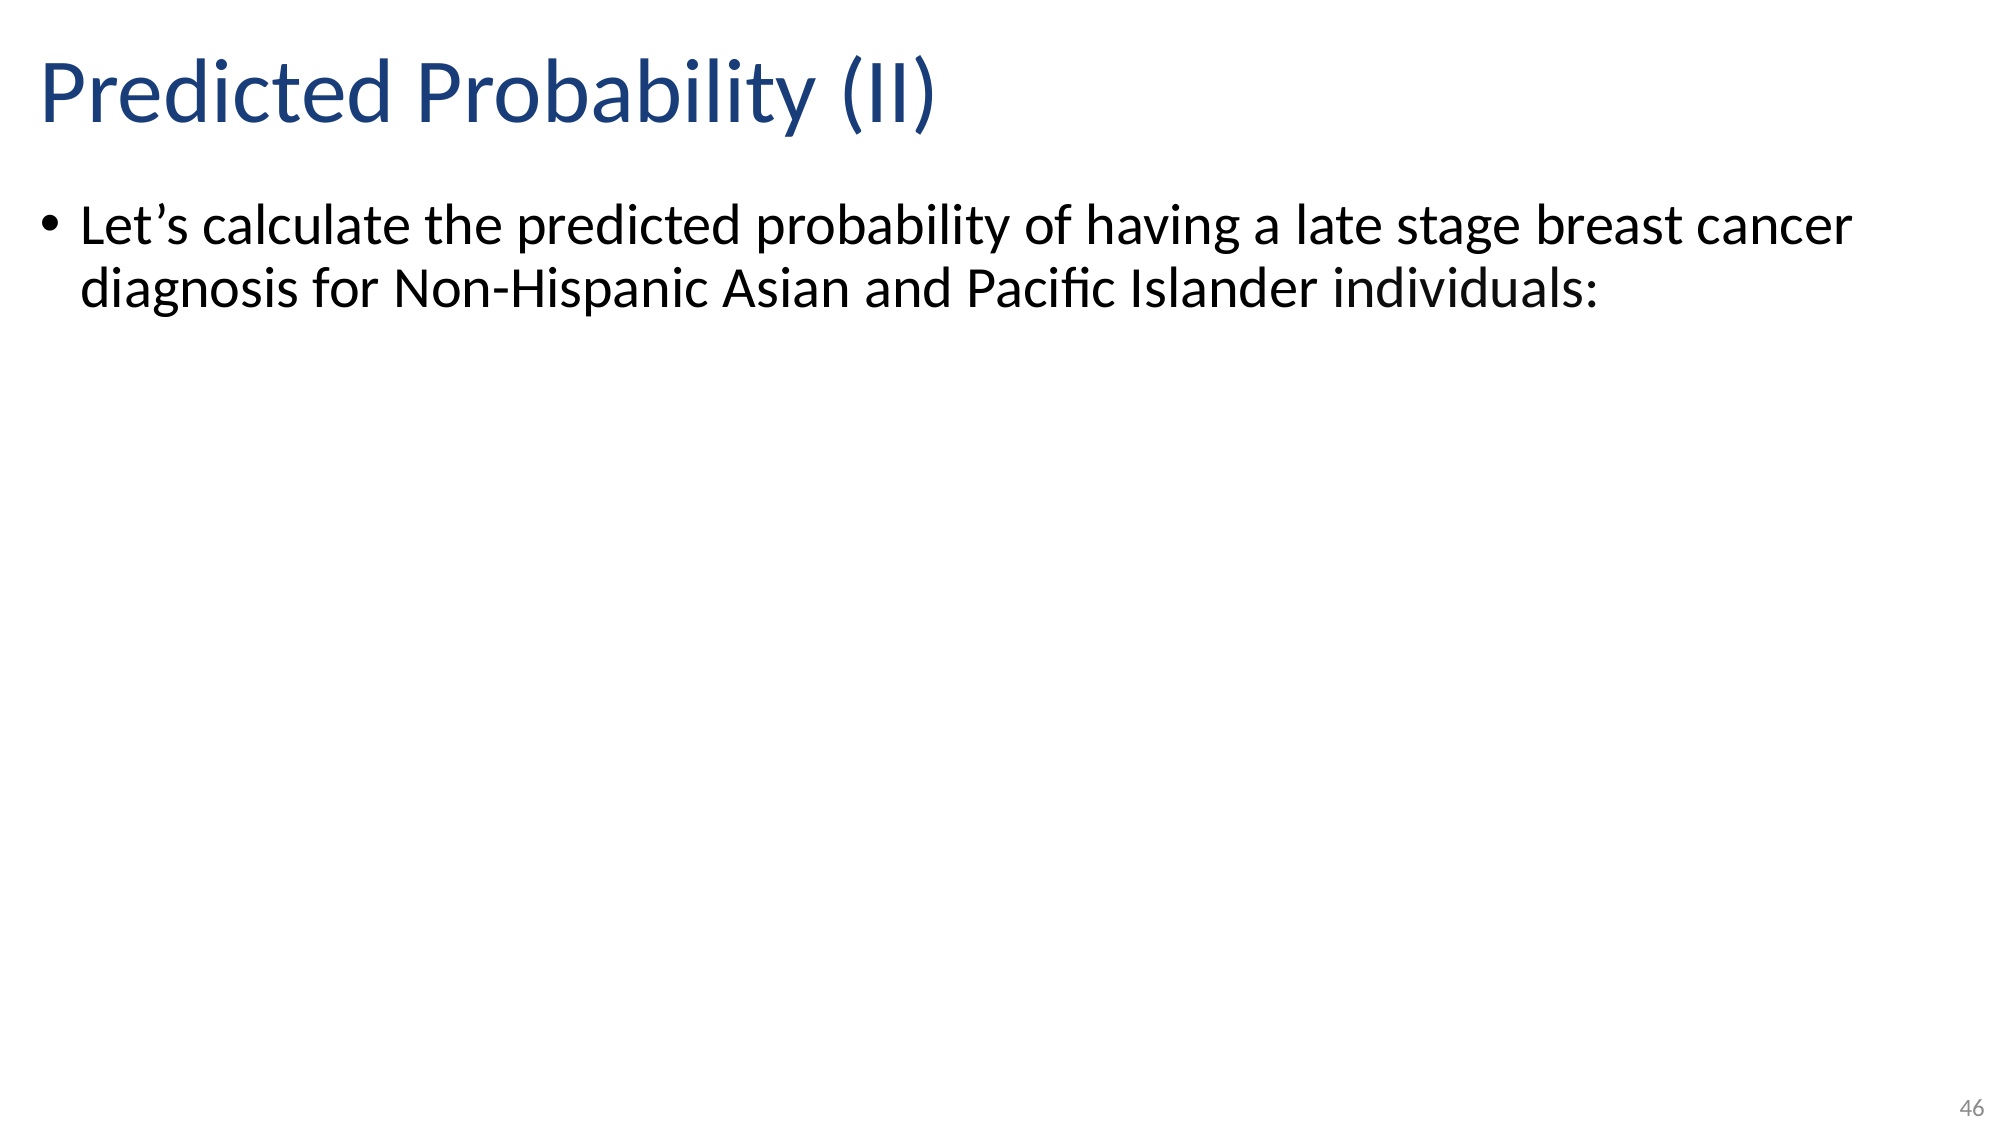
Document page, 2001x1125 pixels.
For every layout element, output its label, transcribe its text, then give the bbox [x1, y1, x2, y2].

title Predicted Probability (II) [24, 24, 1975, 163]
slide_number 46 [1550, 1087, 2000, 1125]
